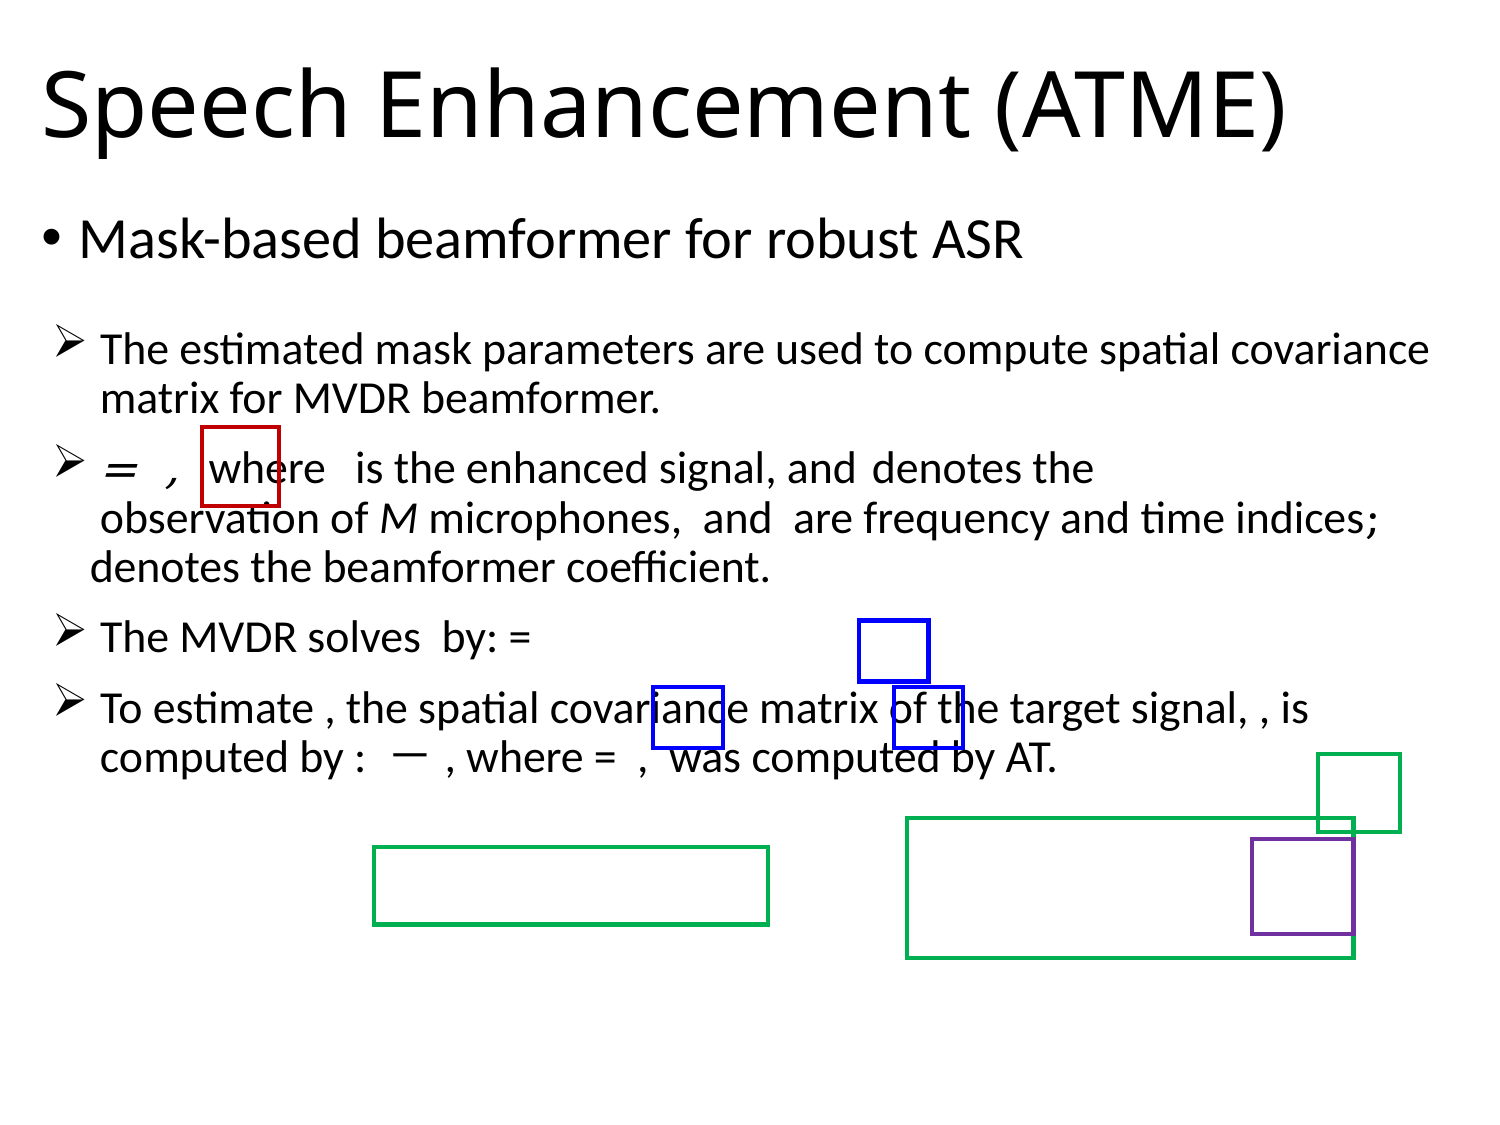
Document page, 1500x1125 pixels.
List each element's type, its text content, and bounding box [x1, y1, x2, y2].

text_box [1317, 753, 1401, 833]
text_box [373, 846, 769, 926]
text_box [123, 737, 1389, 786]
text_box Mask-based beamformer for robust ASR [26, 201, 1420, 737]
text_box [1251, 838, 1355, 935]
title Speech Enhancement (ATME) [26, 26, 1320, 190]
text_box [906, 817, 1355, 959]
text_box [652, 620, 964, 749]
text_box [201, 426, 280, 507]
